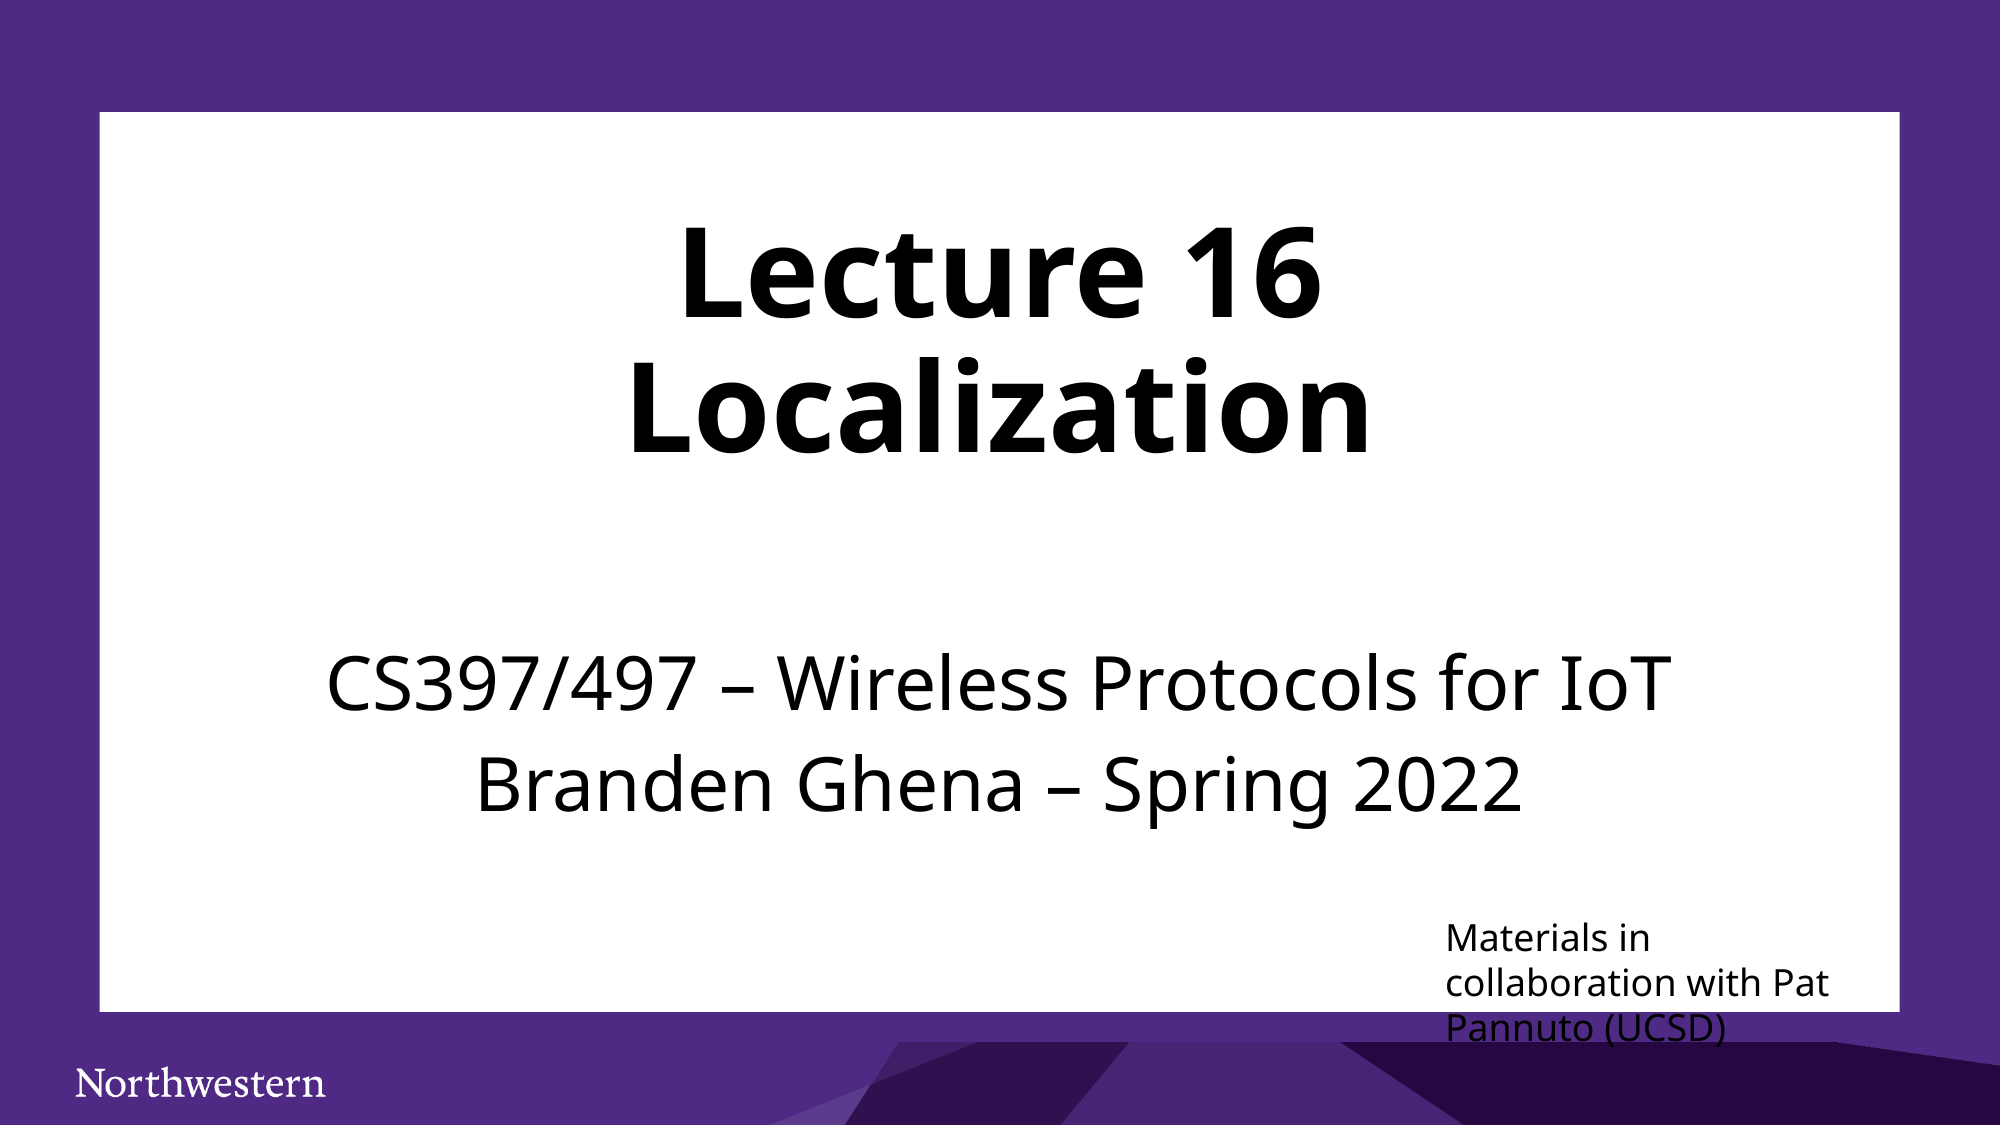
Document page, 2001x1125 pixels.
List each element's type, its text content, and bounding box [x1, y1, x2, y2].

text_box Materials in collaboration with Pat Pannuto (UCSD) [1430, 906, 1900, 1057]
picture [0, 1042, 2000, 1125]
subtitle CS397/497 – Wireless Protocols for IoT Branden Ghena – Spring 2022 [99, 637, 1900, 863]
title Lecture 16 Localization [99, 112, 1900, 488]
